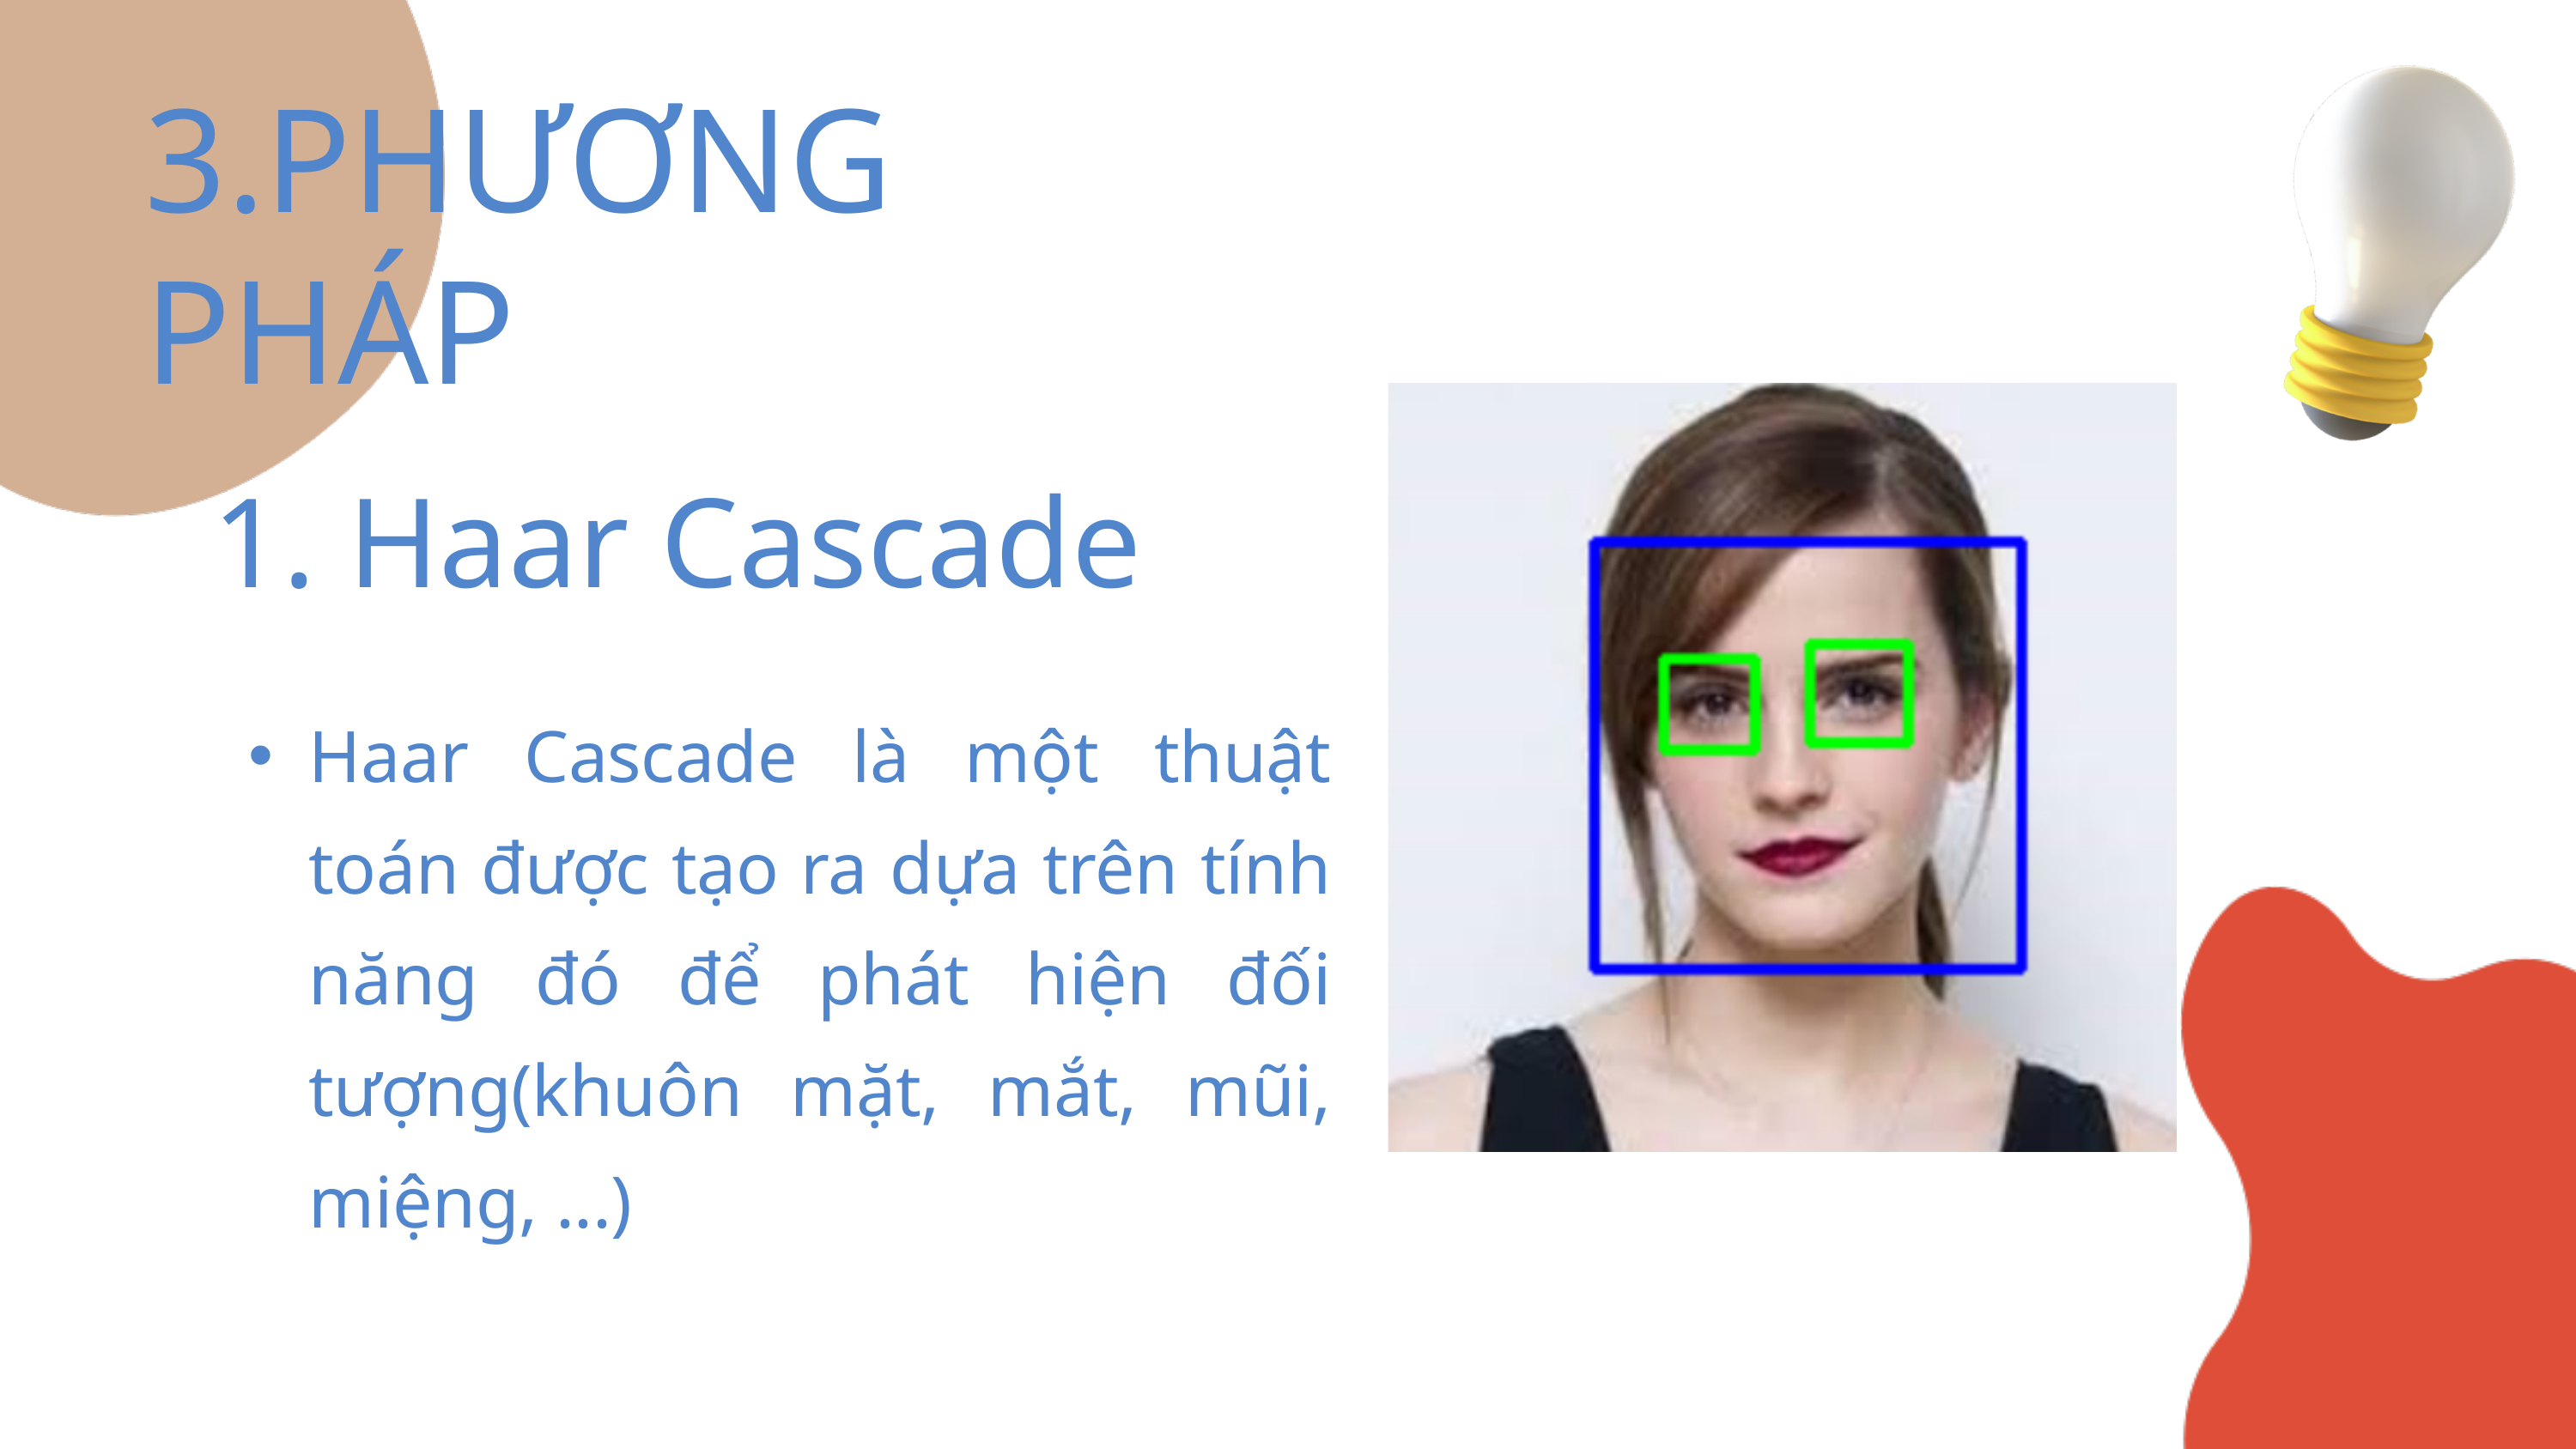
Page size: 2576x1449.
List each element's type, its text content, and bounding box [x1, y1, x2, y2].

picture [1387, 383, 2576, 1449]
picture [2224, 45, 2563, 452]
text_box 3.PHƯƠNG PHÁP [478, 70, 1249, 414]
text_box Haar Cascade là một thuật toán được tạo ra dựa trên tính năng đó để phát hiện đối tượng(khuôn mặt, mắt, mũi, miệng, ...) [188, 685, 1331, 1354]
text_box 1. Haar Cascade [478, 425, 1382, 613]
picture [0, 0, 474, 645]
